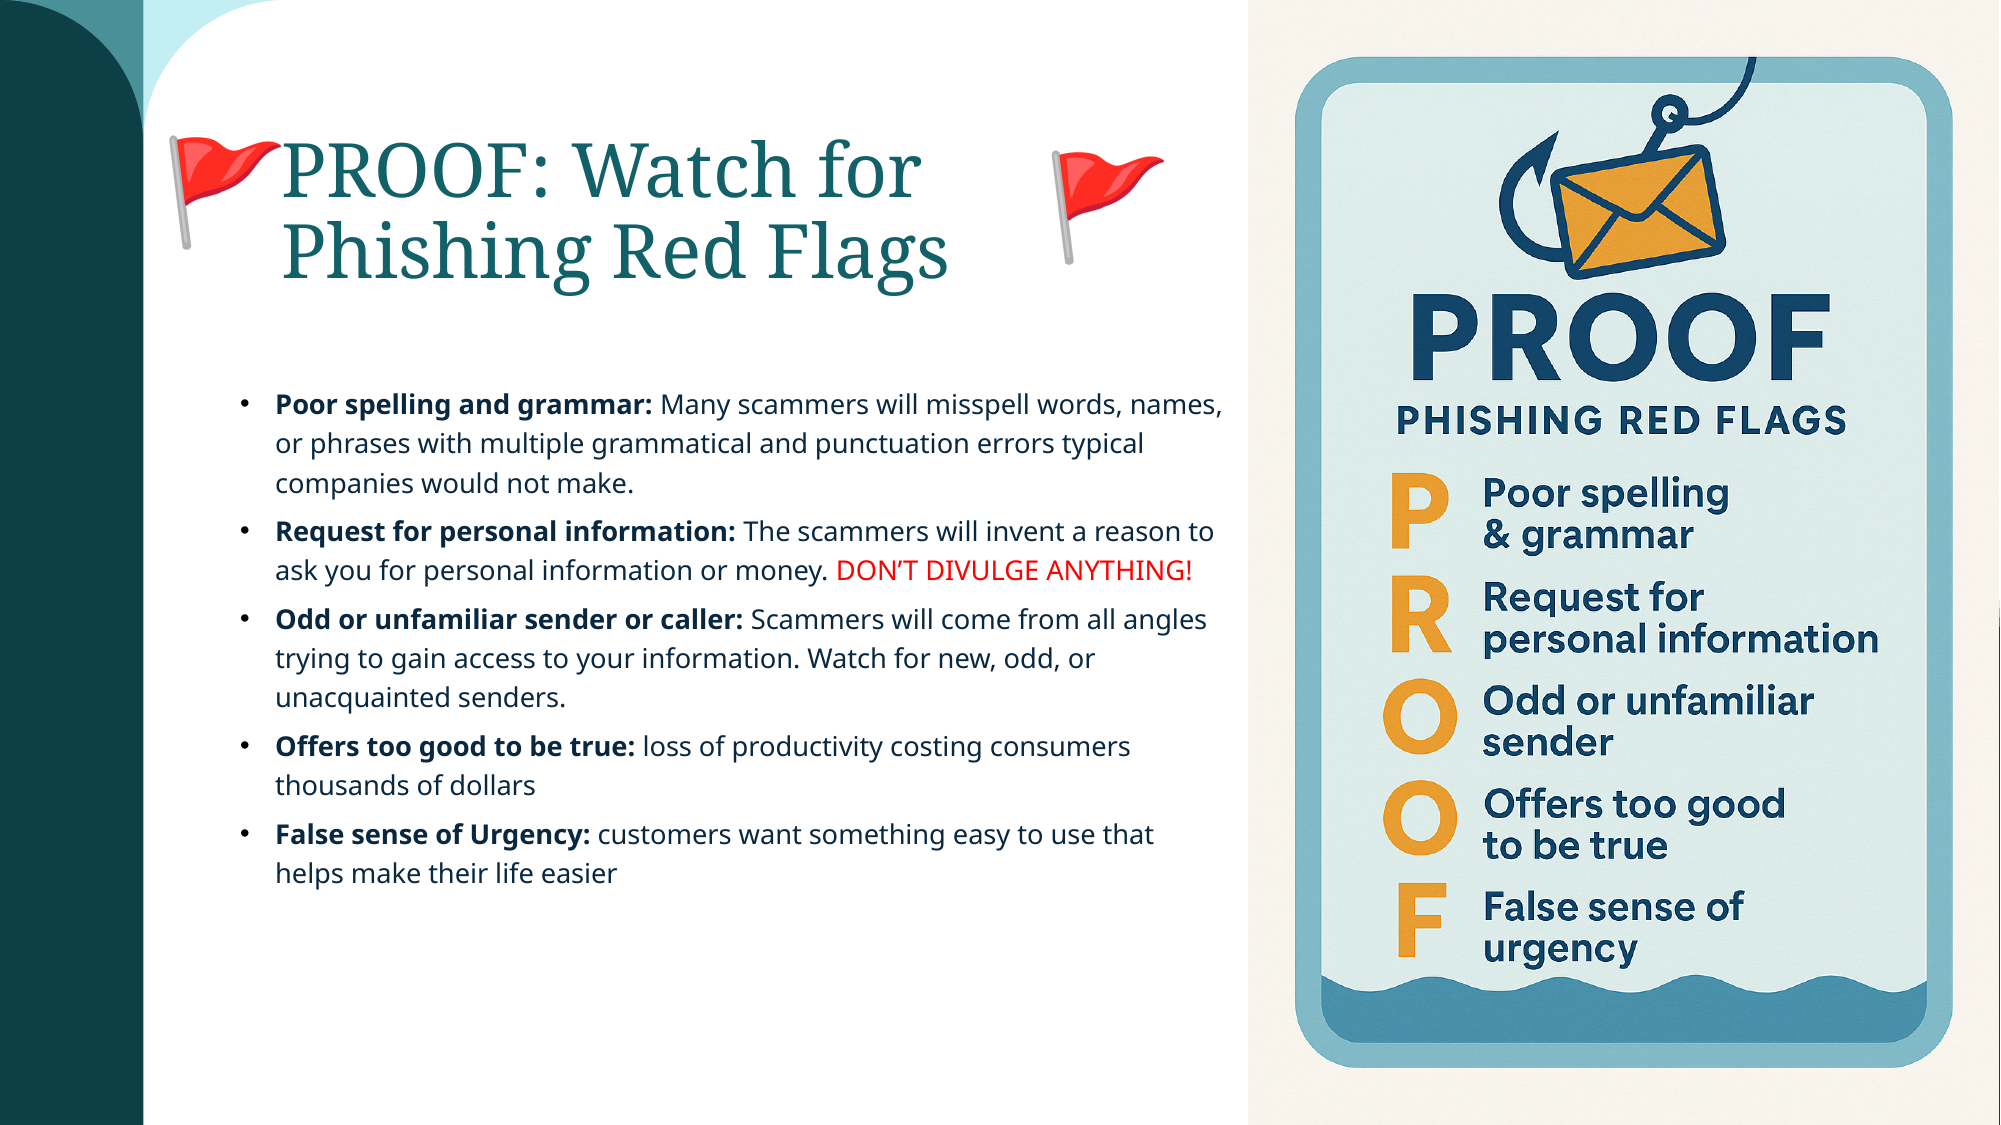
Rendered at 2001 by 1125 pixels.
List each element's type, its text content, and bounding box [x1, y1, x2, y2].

picture [1047, 147, 1168, 268]
title PROOF: Watch for Phishing Red Flags [266, 56, 1248, 371]
picture [164, 132, 285, 253]
list Poor spelling and grammar: Many scammers will misspell words, names, or phrases with multiple grammatical and punctuation errors typical companies would not make. Request for personal information: The scammers will invent a reason to ask you for personal information or money. DON’T DIVULGE ANYTHING! Odd or unfamiliar sender or caller: Scammers will come from all angles trying to gain access to your information. Watch for new, odd, or unacquainted senders. Offers too good to be true: loss of productivity costing consumers thousands of dollars False sense of Urgency: customers want something easy to use that helps make their life easier [225, 373, 1248, 918]
picture [1248, 0, 1999, 1125]
